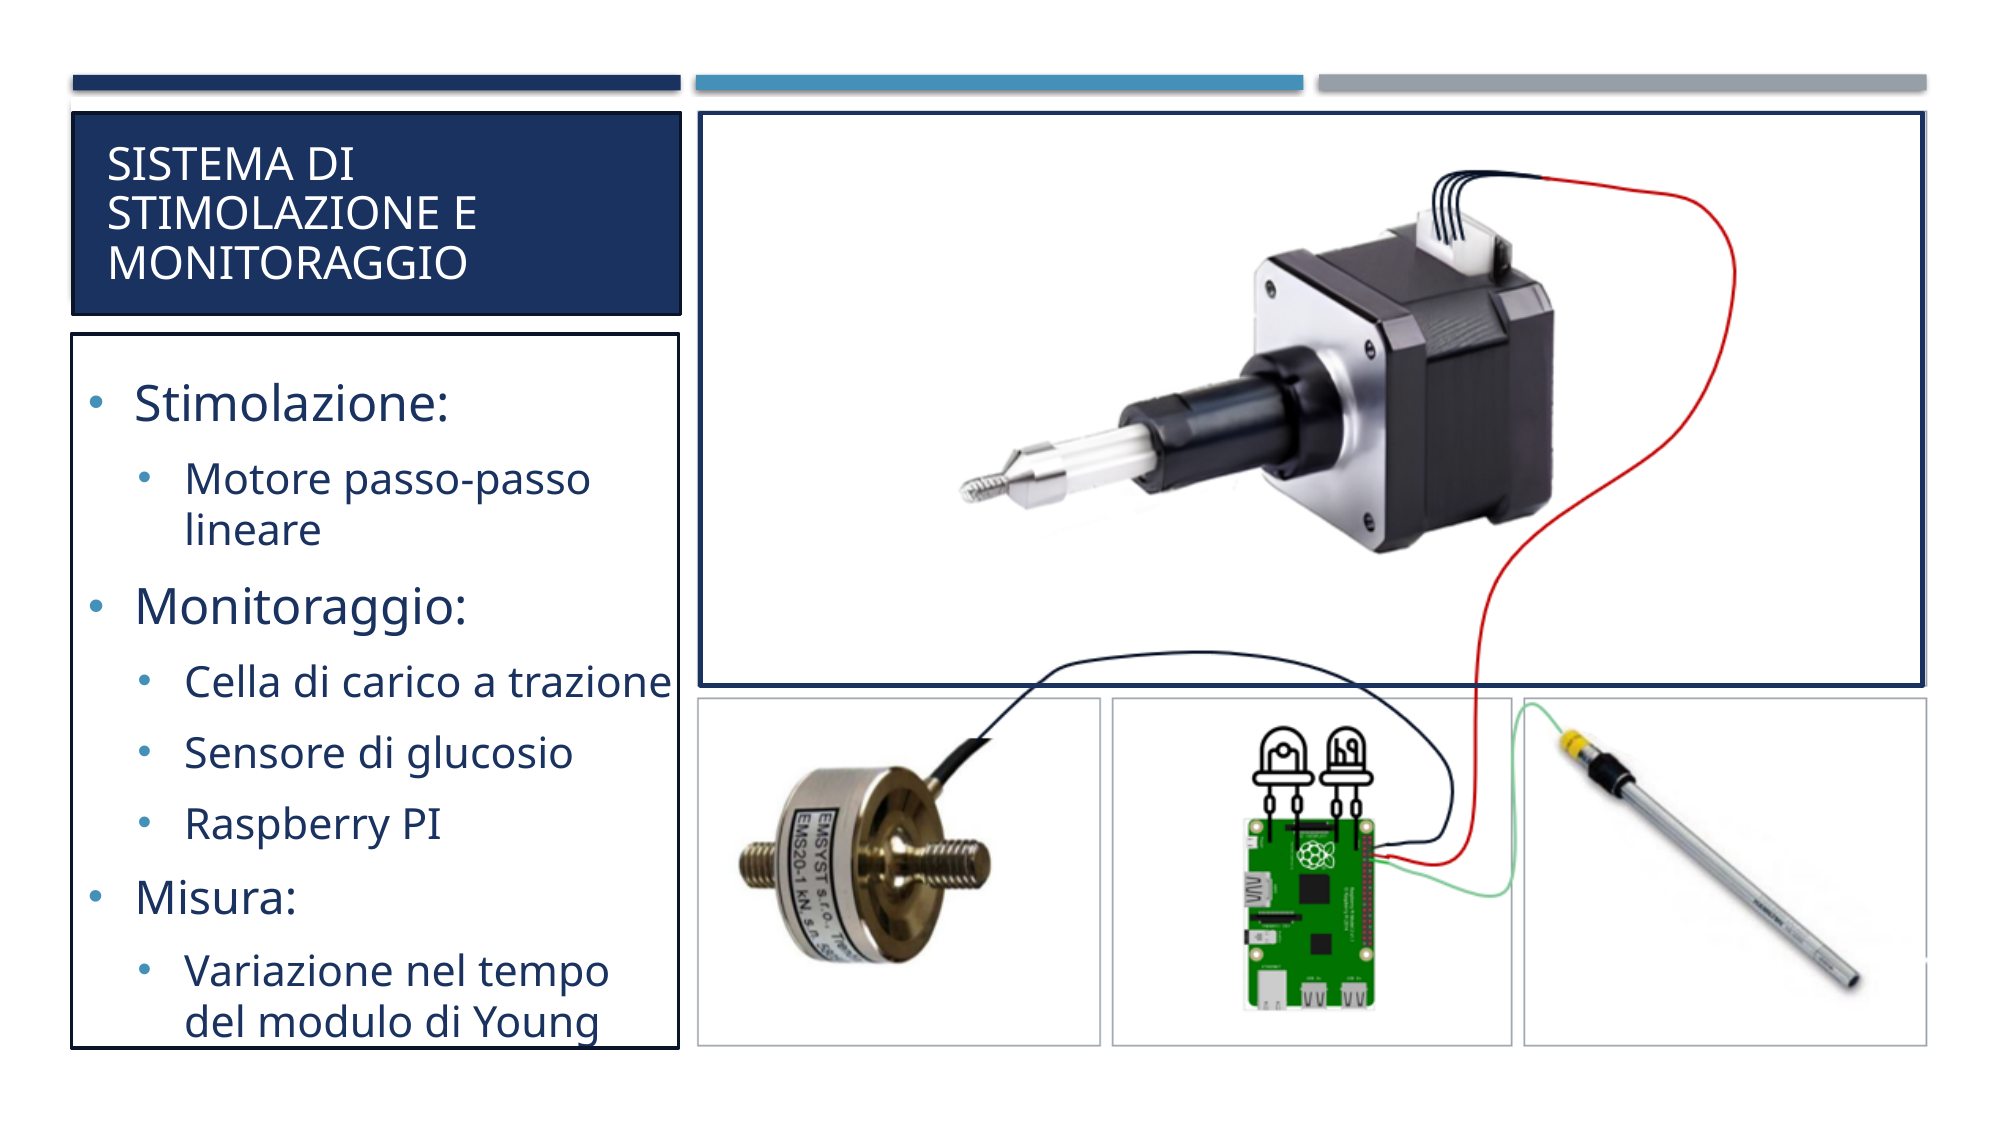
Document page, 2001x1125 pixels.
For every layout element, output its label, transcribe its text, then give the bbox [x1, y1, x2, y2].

text_box [71, 111, 682, 316]
picture [688, 100, 1949, 1064]
title Sistema di Stimolazione e monitoraggio [91, 130, 662, 297]
text_box [71, 97, 1949, 317]
list Stimolazione: Motore passo-passo lineare Monitoraggio: Cella di carico a trazione Sensore di glucosio Raspberry PI Misura: Variazione nel tempo del modulo di Young [73, 364, 684, 1066]
text_box [70, 332, 680, 1050]
